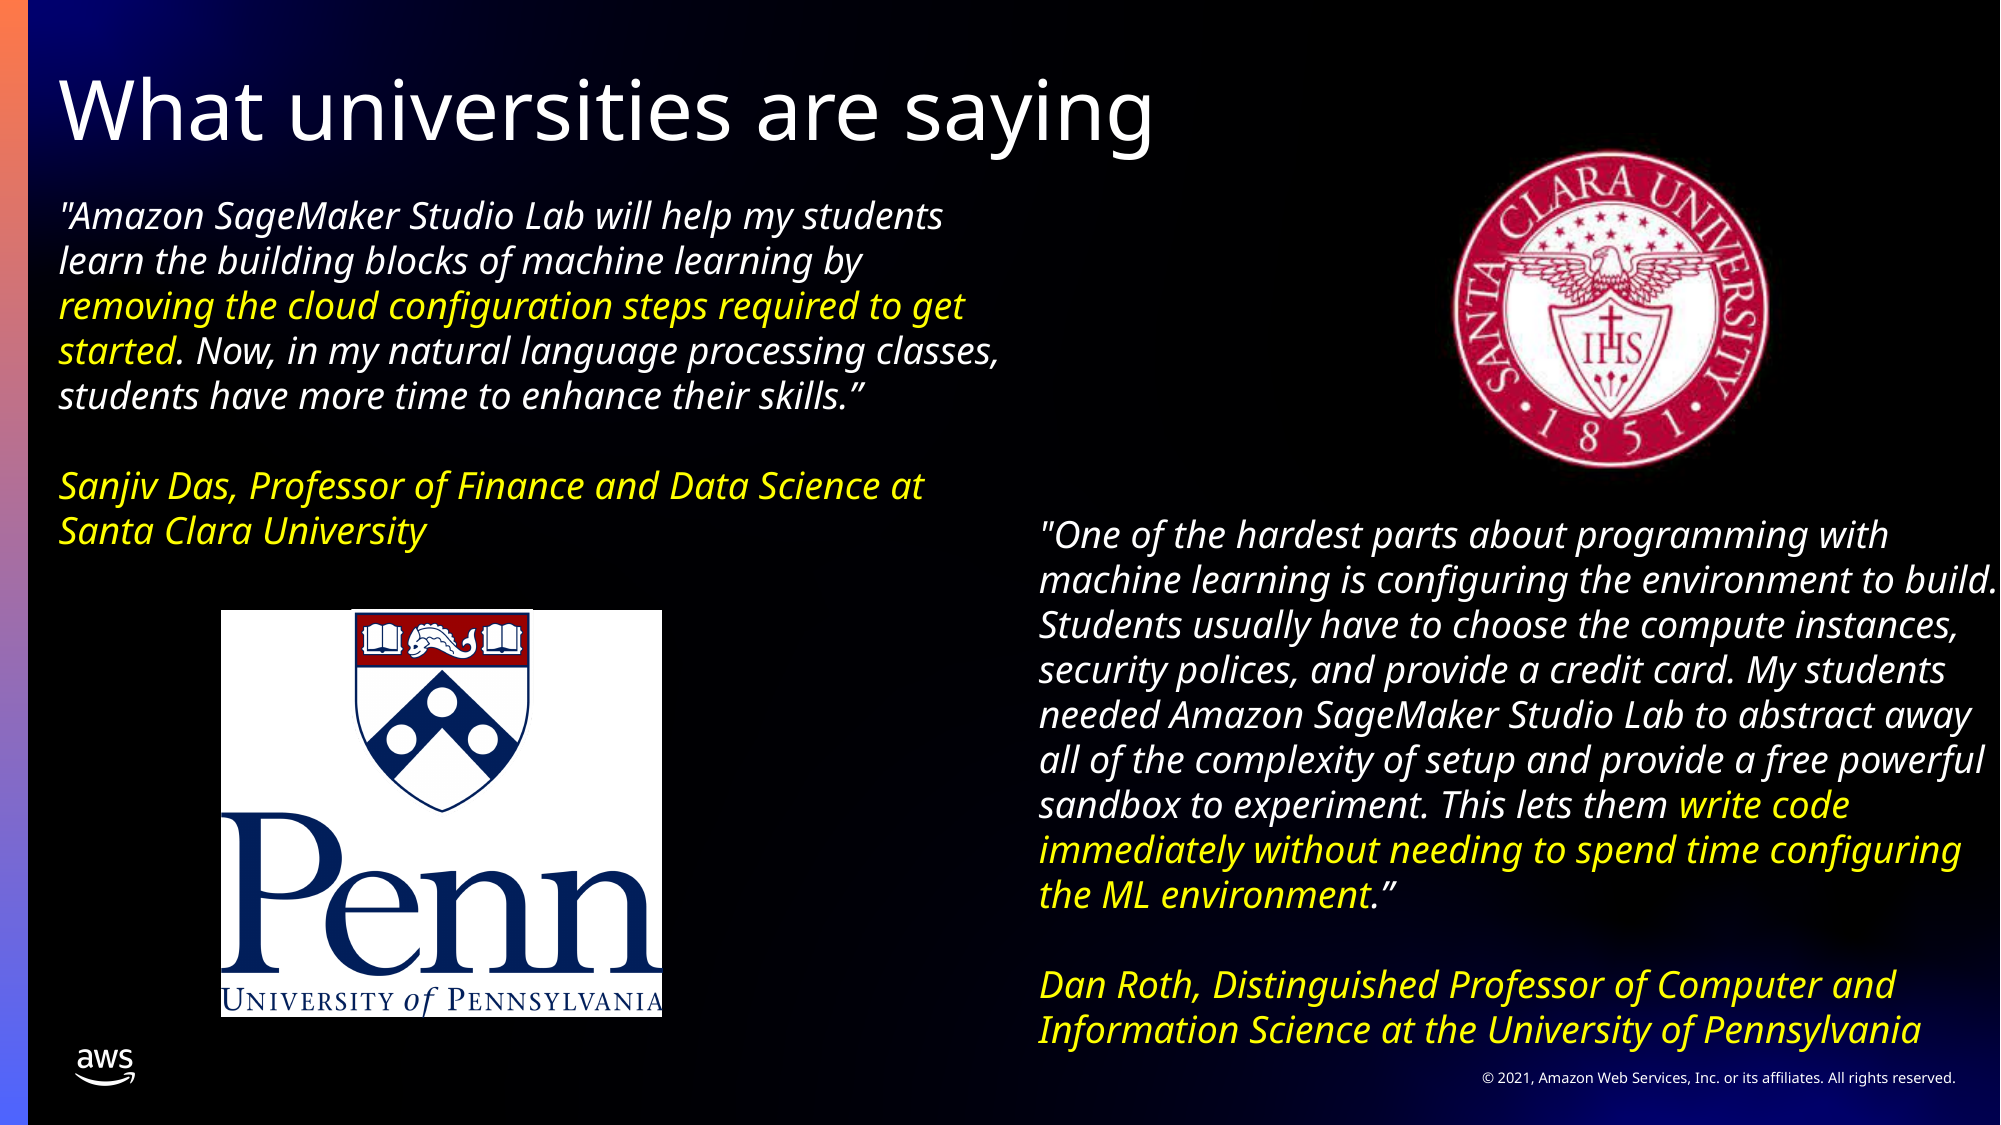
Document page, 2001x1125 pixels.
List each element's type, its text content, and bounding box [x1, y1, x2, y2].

text_box "One of the hardest parts about programming with machine learning is configuring the environment to build. Students usually have to choose the compute instances, security polices, and provide a credit card. My students needed Amazon SageMaker Studio Lab to abstract away all of the complexity of setup and provide a free powerful sandbox to experiment. This lets them write code immediately without needing to spend time configuring the ML environment.” Dan Roth, Distinguished Professor of Computer and Information Science at the University of Pennsylvania [1023, 503, 2000, 1059]
text_box "Amazon SageMaker Studio Lab will help my students learn the building blocks of machine learning by removing the cloud configuration steps required to get started. Now, in my natural language processing classes, students have more time to enhance their skills.” Sanjiv Das, Professor of Finance and Data Science at Santa Clara University [43, 184, 1044, 560]
title What universities are saying [43, 60, 1957, 167]
picture [28, 0, 2000, 1125]
